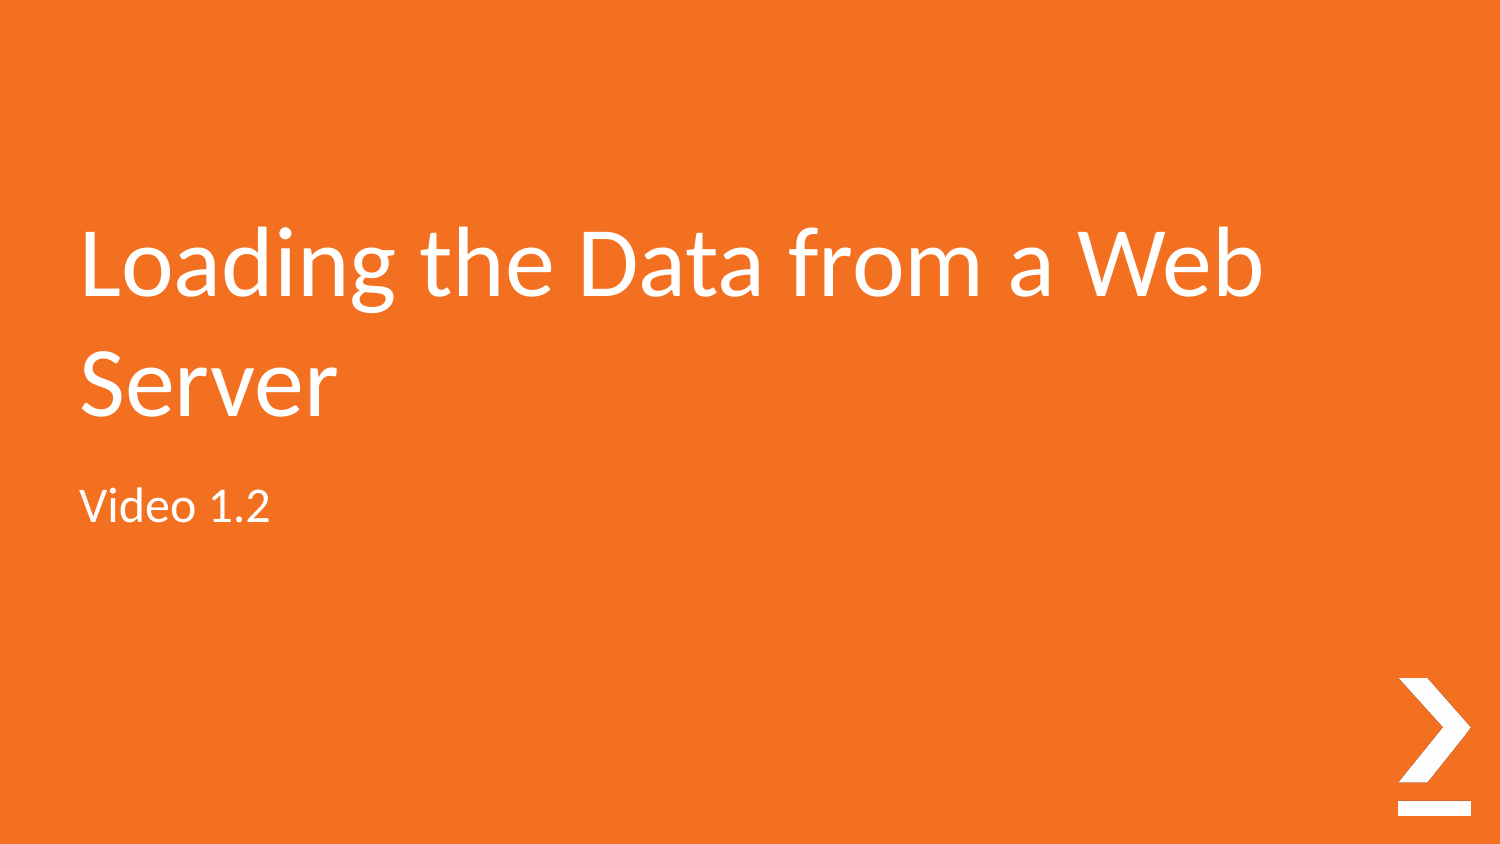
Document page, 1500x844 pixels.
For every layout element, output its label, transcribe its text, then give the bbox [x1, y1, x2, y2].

subtitle Video 1.2 [64, 457, 1413, 529]
title Loading the Data from a Web Server [64, 298, 1413, 452]
picture [1398, 678, 1471, 816]
